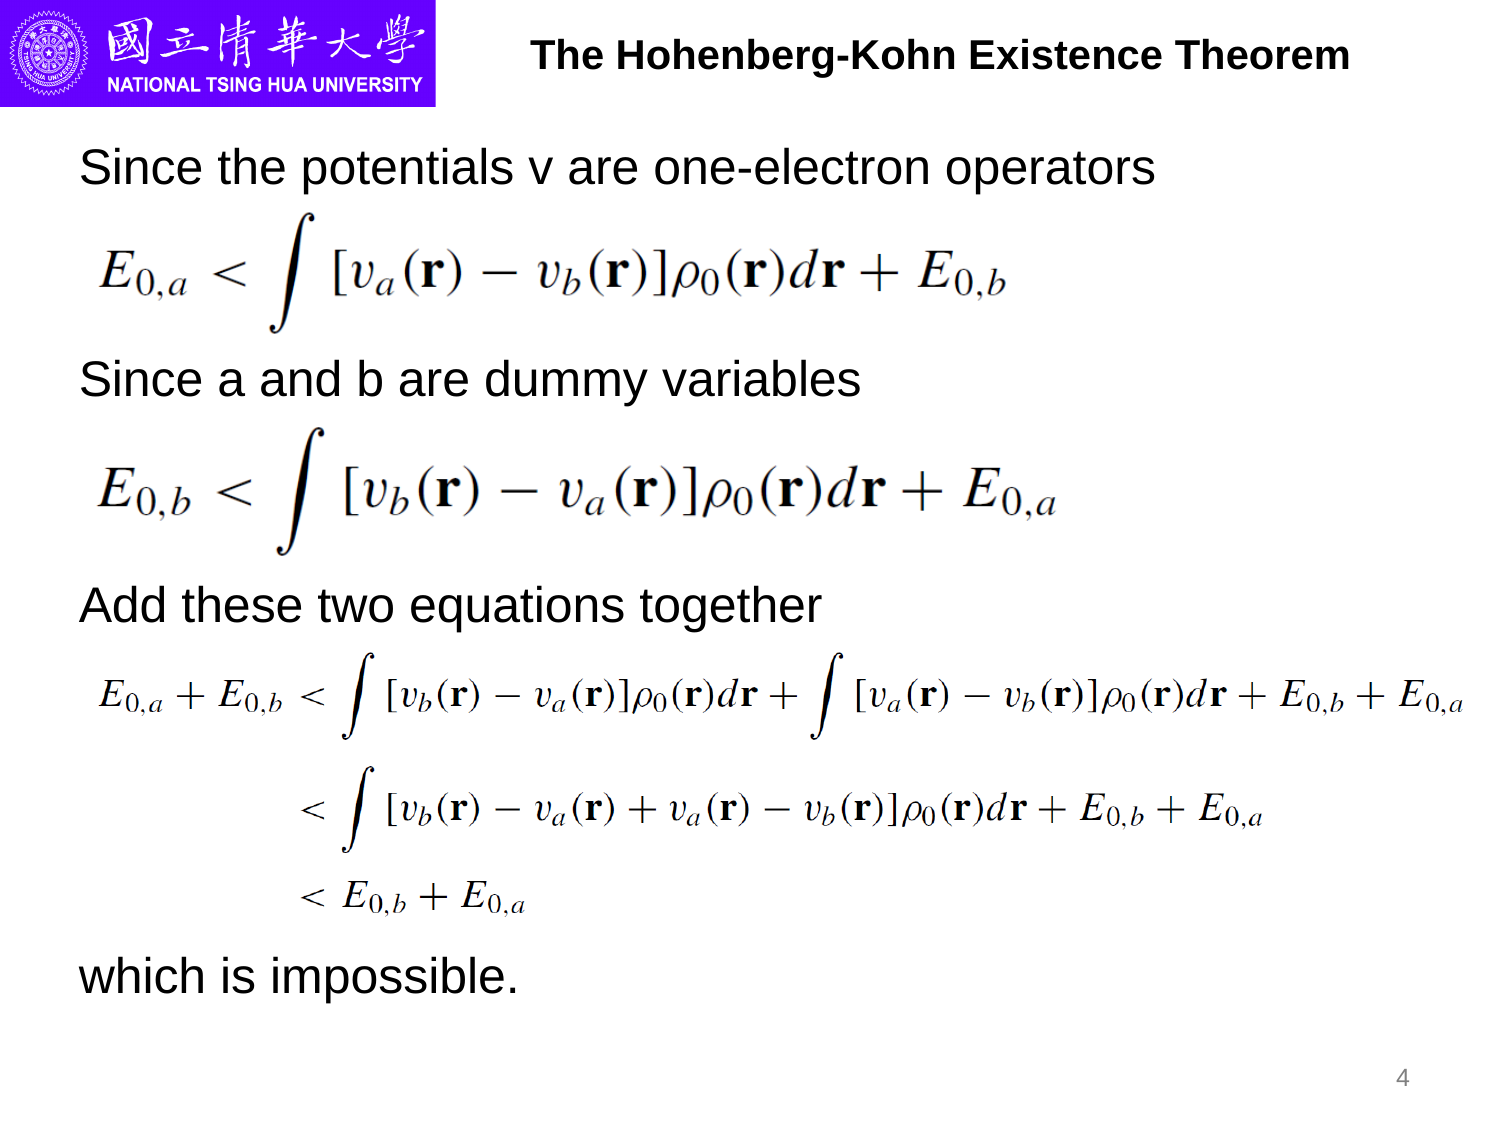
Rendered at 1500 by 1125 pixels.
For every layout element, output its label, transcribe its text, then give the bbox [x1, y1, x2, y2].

text_box Add these two equations together [64, 565, 1425, 641]
text_box Since the potentials v are one-electron operators [64, 127, 1425, 203]
text_box which is impossible. [64, 935, 1425, 1011]
picture [91, 202, 1012, 340]
picture [0, 0, 436, 107]
slide_number 4 [1308, 1050, 1425, 1103]
text_box Since a and b are dummy variables [64, 339, 1425, 415]
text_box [91, 648, 1468, 922]
picture [91, 416, 1064, 566]
title The Hohenberg-Kohn Existence Theorem [515, 0, 1425, 107]
